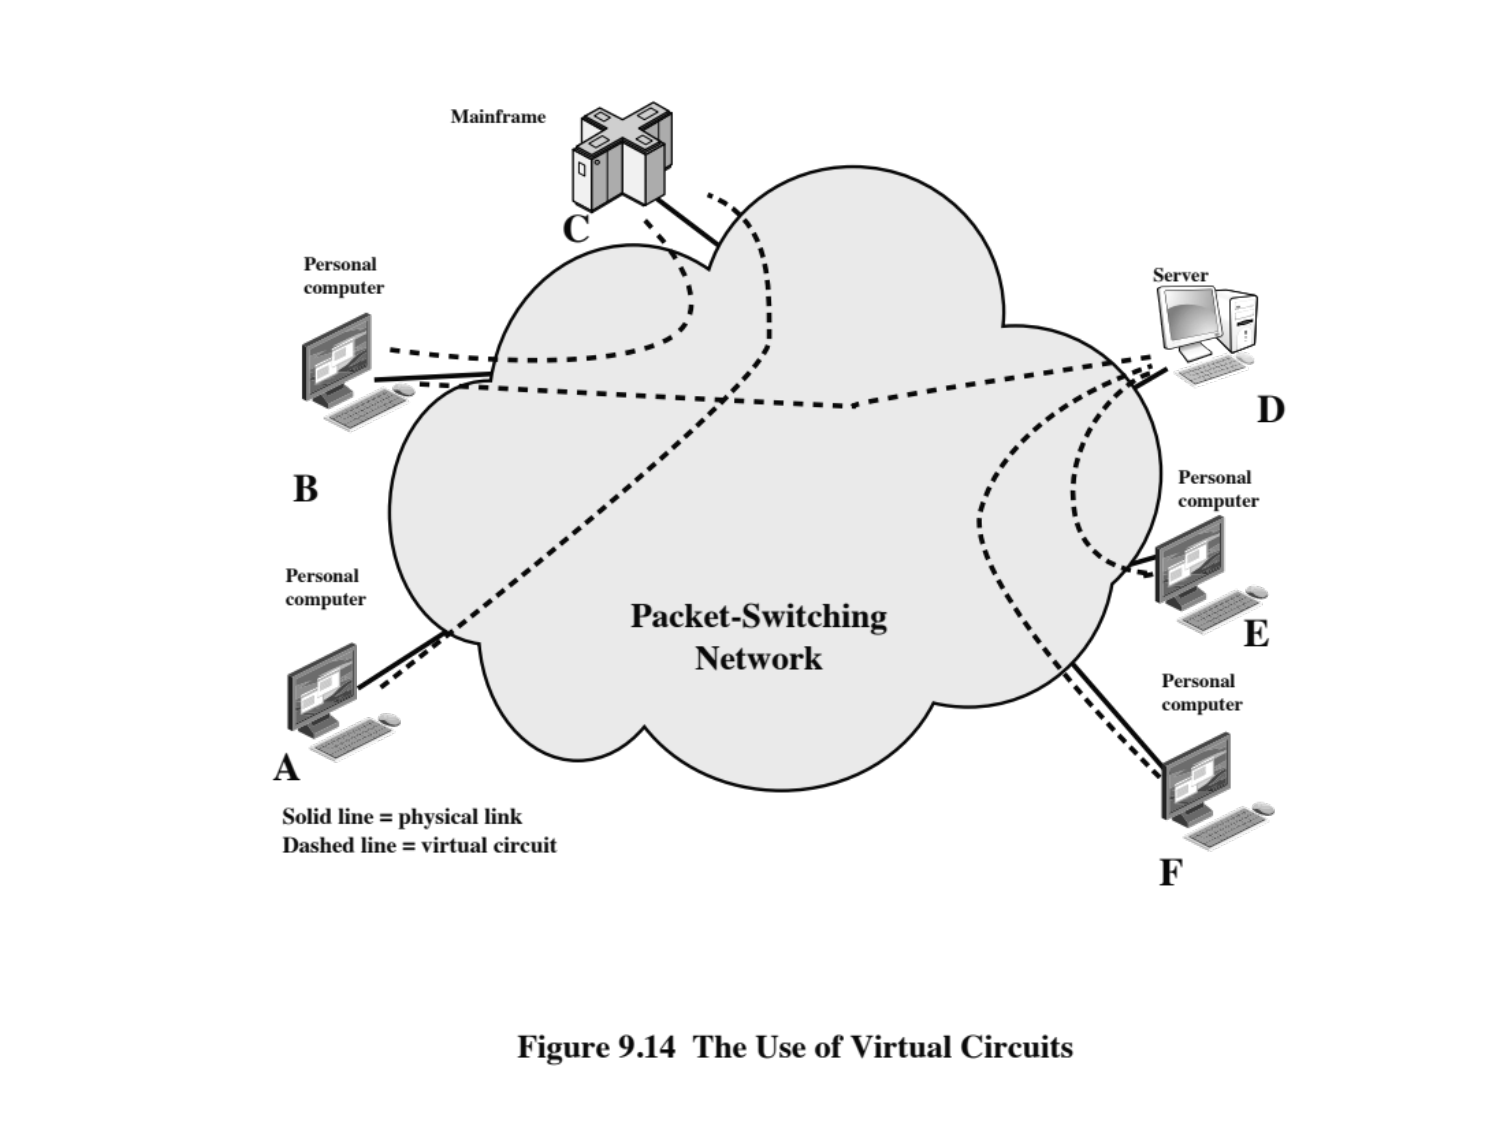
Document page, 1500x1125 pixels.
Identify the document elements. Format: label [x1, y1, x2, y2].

picture [212, 40, 1325, 1101]
